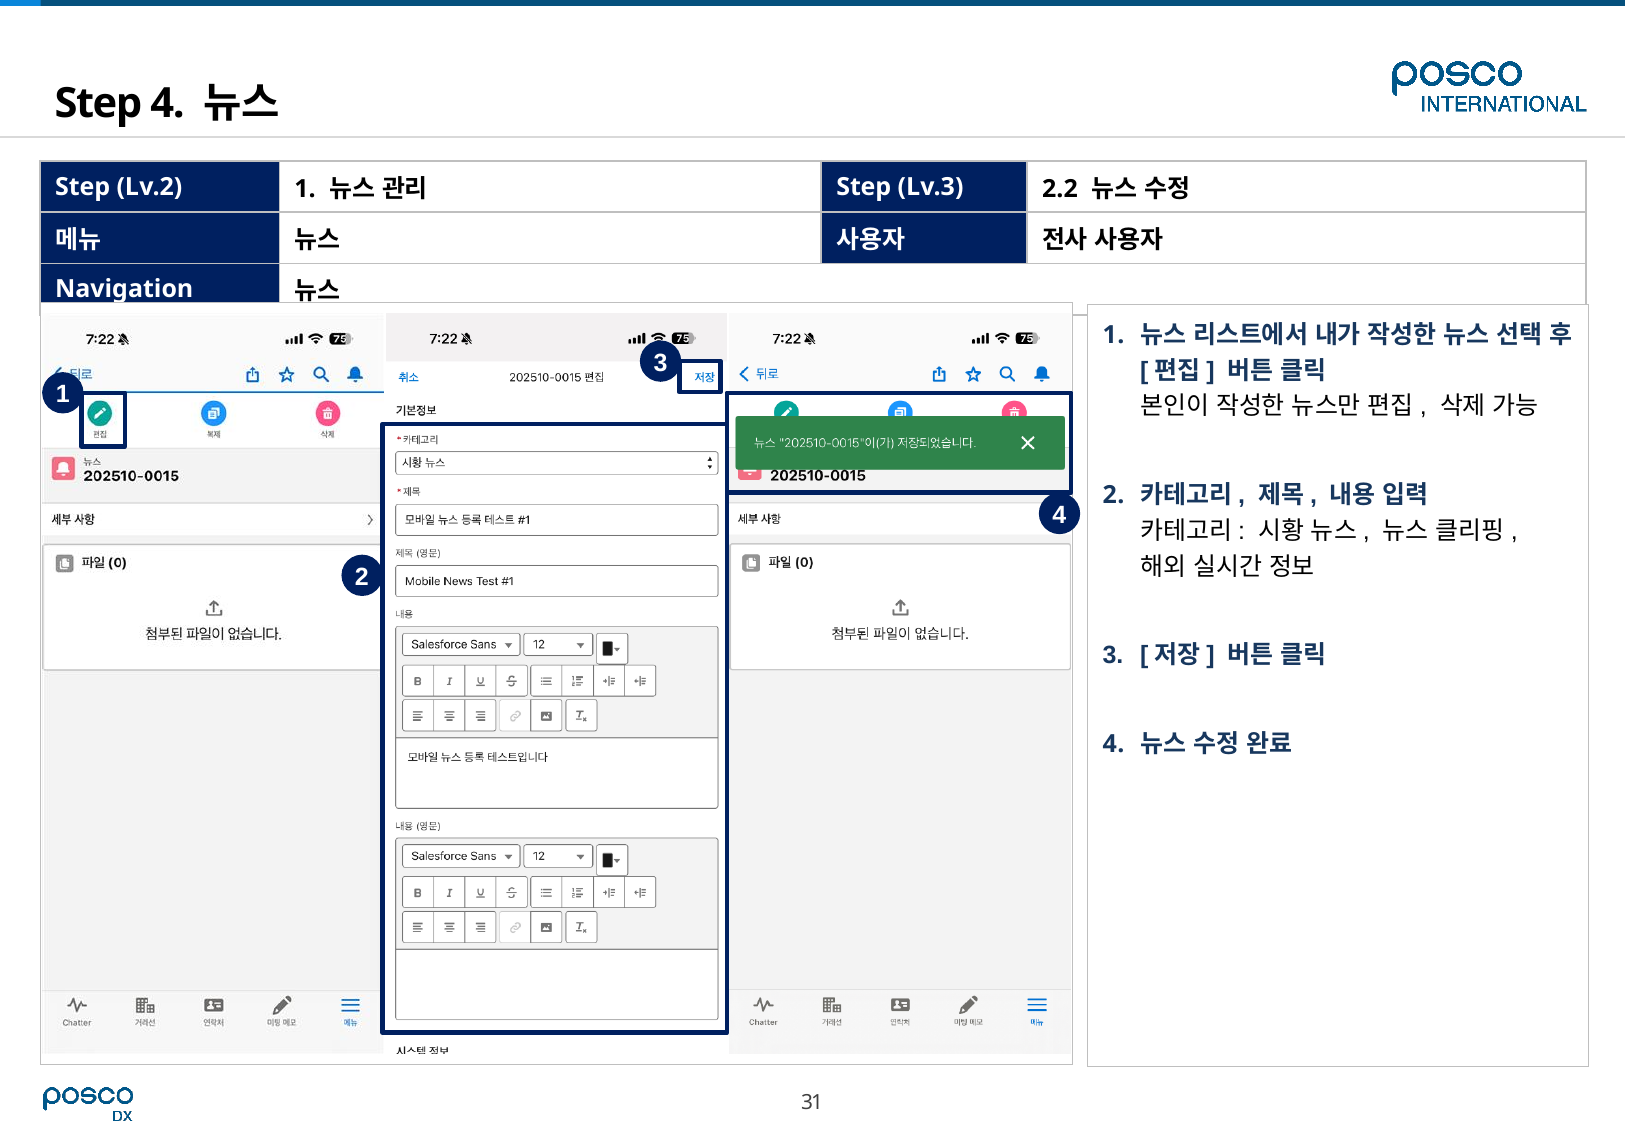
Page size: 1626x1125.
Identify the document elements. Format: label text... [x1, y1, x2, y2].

picture [42, 313, 384, 1054]
picture [729, 313, 1071, 1054]
text_box Step 4. 뉴스 [39, 68, 685, 115]
picture [1391, 59, 1587, 113]
table_cell 메뉴 [41, 213, 279, 263]
table_cell 사용자 [822, 213, 1026, 263]
text_box [40, 302, 1073, 1065]
text_box 뉴스 리스트에서 내가 작성한 뉴스 선택 후 [편집] 버튼 클릭 본인이 작성한 뉴스만 편집, 삭제 가능 카테고리, 제목, 내용 입력 카테고리: 시황 뉴스, 뉴스 클리핑, 해외 실시간 정보 [저장] 버튼 클릭 뉴스 수정 완료 [1087, 304, 1589, 1067]
table_header Step (Lv.2) [41, 162, 279, 211]
table_cell Navigation [41, 264, 279, 302]
table_header Step (Lv.3) [822, 162, 1026, 211]
picture [0, 0, 41, 6]
picture [386, 313, 727, 1054]
table_header 2.2 뉴스 수정 [1028, 162, 1585, 211]
text_box 4 [1071, 496, 1081, 531]
table_cell 전사 사용자 [1028, 213, 1585, 263]
picture [43, 1087, 133, 1121]
table_cell 뉴스 [280, 264, 1585, 314]
table_cell 뉴스 [280, 213, 820, 263]
table_header 1. 뉴스 관리 [280, 162, 820, 211]
